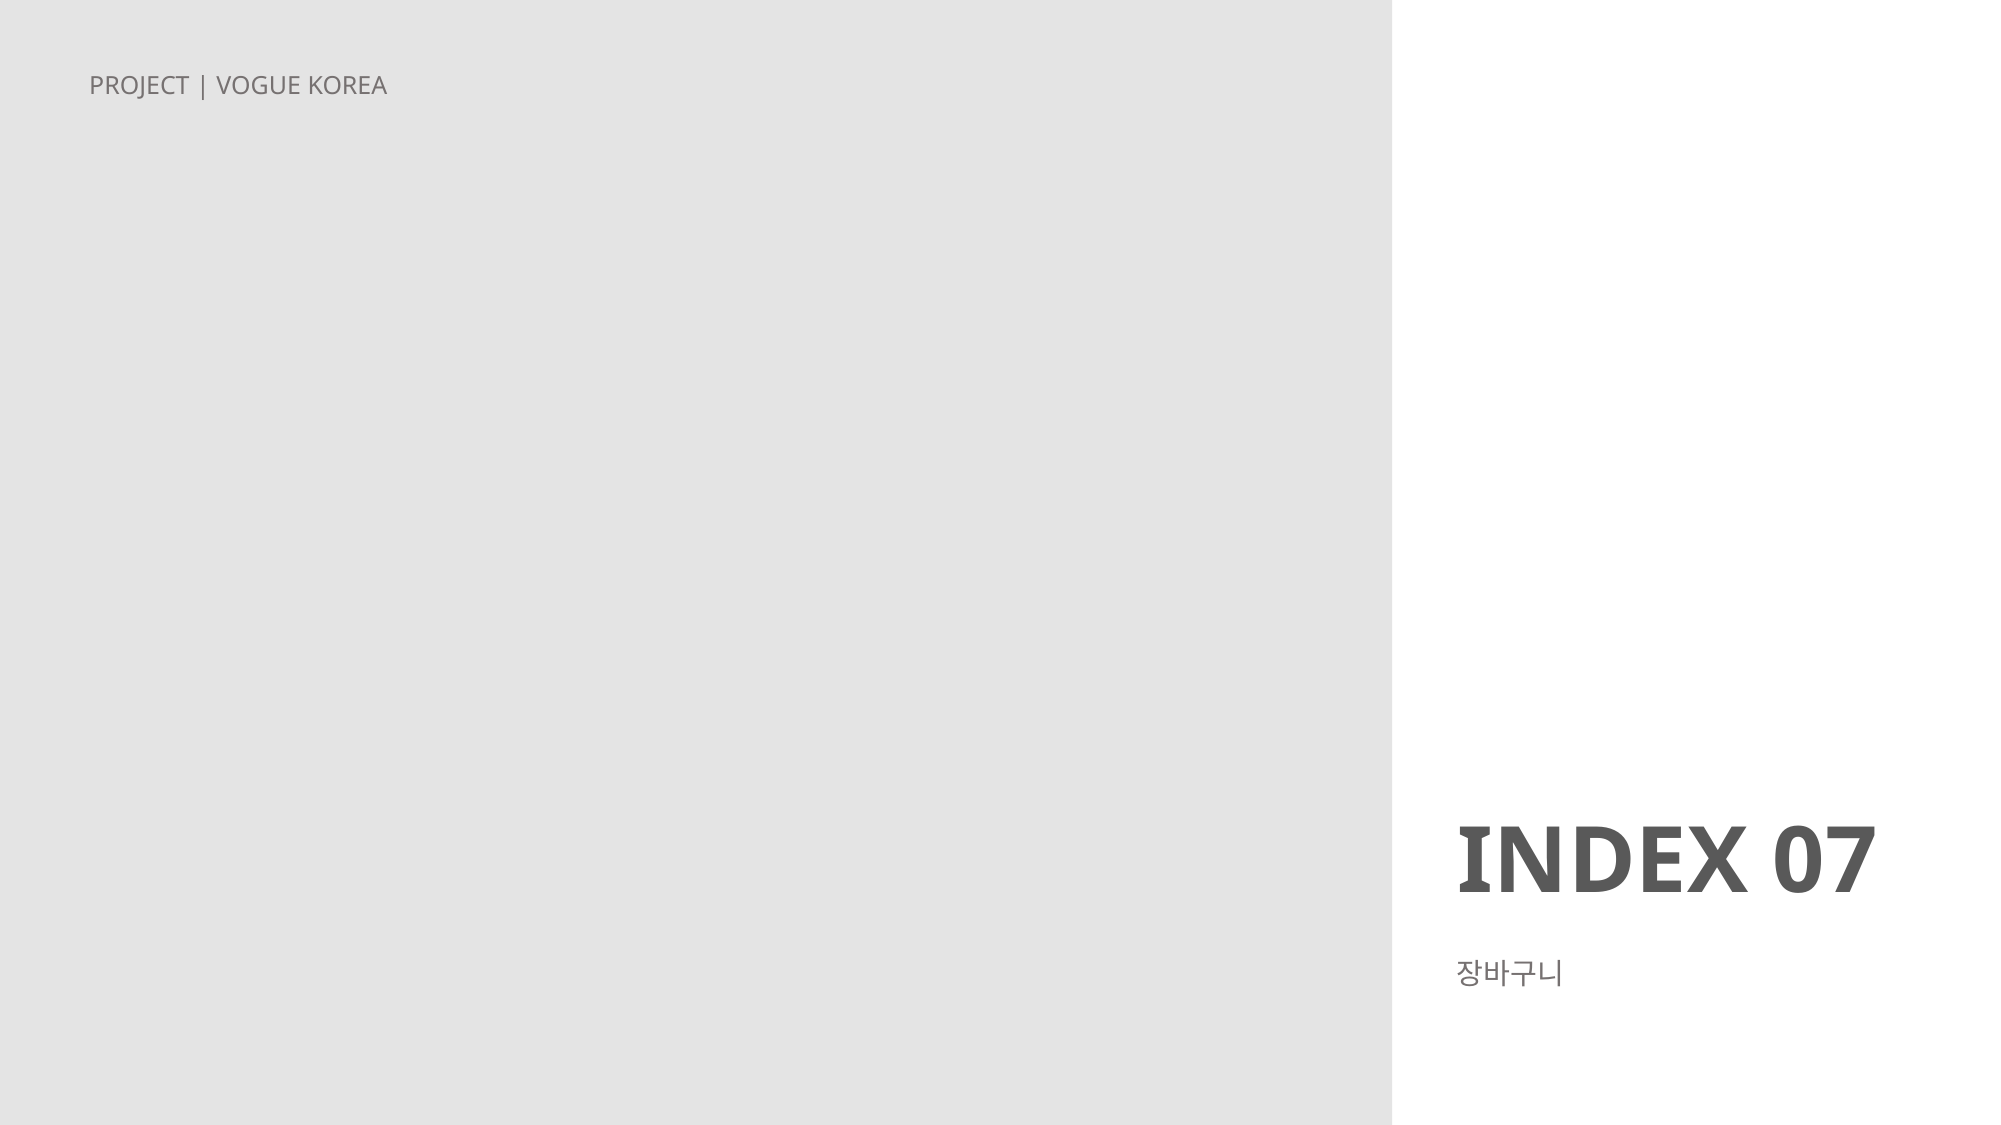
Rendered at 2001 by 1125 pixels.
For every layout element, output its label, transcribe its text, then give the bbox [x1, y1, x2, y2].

text_box INDEX 07 [1443, 793, 1917, 919]
text_box [0, 0, 1393, 1125]
text_box PROJECT | VOGUE KOREA [74, 48, 403, 107]
text_box 장바구니 [1441, 947, 1915, 998]
